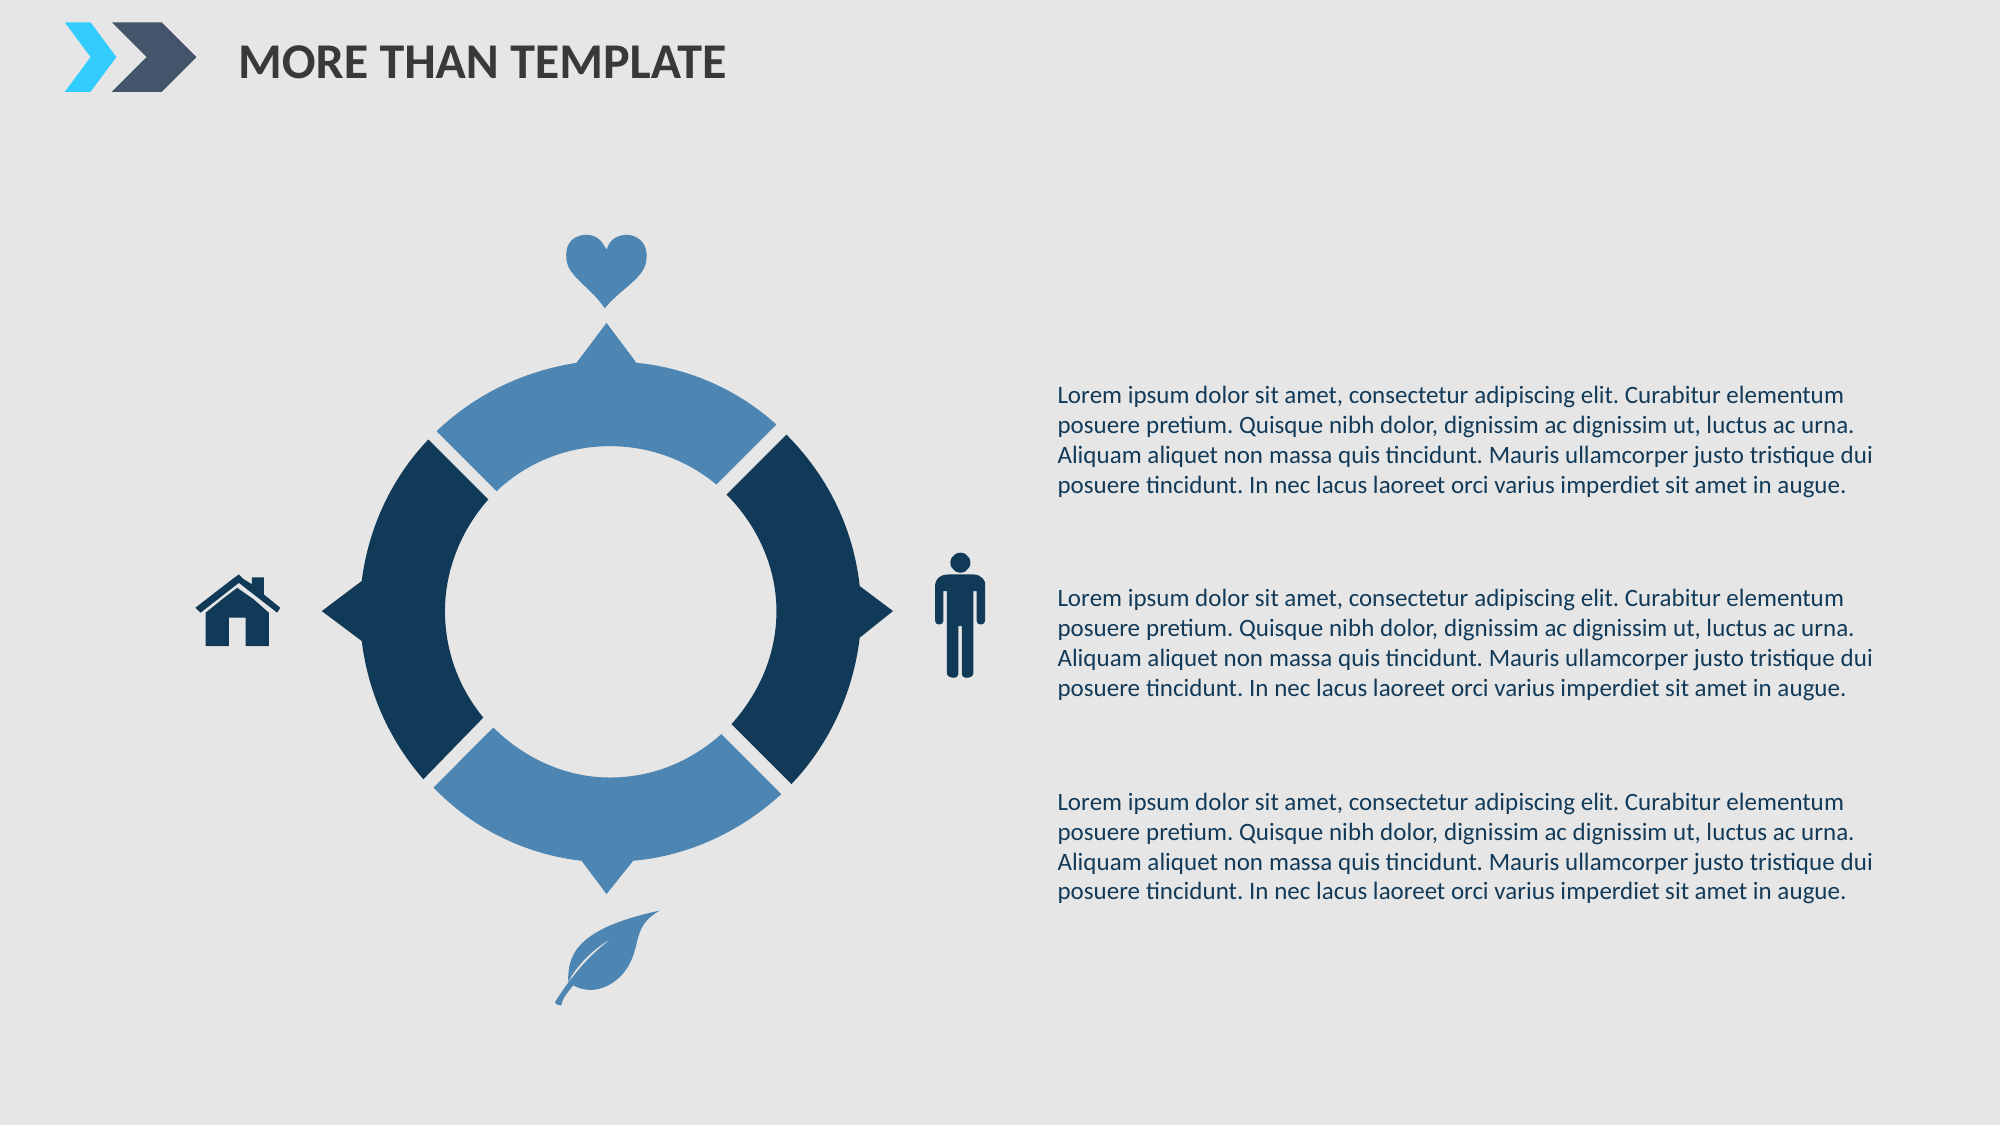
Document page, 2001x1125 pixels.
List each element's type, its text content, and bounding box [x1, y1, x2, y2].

text_box Lorem ipsum dolor sit amet, consectetur adipiscing elit. Curabitur elementum posuere pretium. Quisque nibh dolor, dignissim ac dignissim ut, luctus ac urna. Aliquam aliquet non massa quis tincidunt. Mauris ullamcorper justo tristique dui posuere tincidunt. In nec lacus laoreet orci varius imperdiet sit amet in augue. [1042, 777, 1901, 912]
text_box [195, 234, 985, 1006]
text_box Lorem ipsum dolor sit amet, consectetur adipiscing elit. Curabitur elementum posuere pretium. Quisque nibh dolor, dignissim ac dignissim ut, luctus ac urna. Aliquam aliquet non massa quis tincidunt. Mauris ullamcorper justo tristique dui posuere tincidunt. In nec lacus laoreet orci varius imperdiet sit amet in augue. [1042, 574, 1901, 708]
text_box Lorem ipsum dolor sit amet, consectetur adipiscing elit. Curabitur elementum posuere pretium. Quisque nibh dolor, dignissim ac dignissim ut, luctus ac urna. Aliquam aliquet non massa quis tincidunt. Mauris ullamcorper justo tristique dui posuere tincidunt. In nec lacus laoreet orci varius imperdiet sit amet in augue. [1042, 371, 1901, 505]
text_box MORE THAN TEMPLATE [223, 21, 770, 96]
